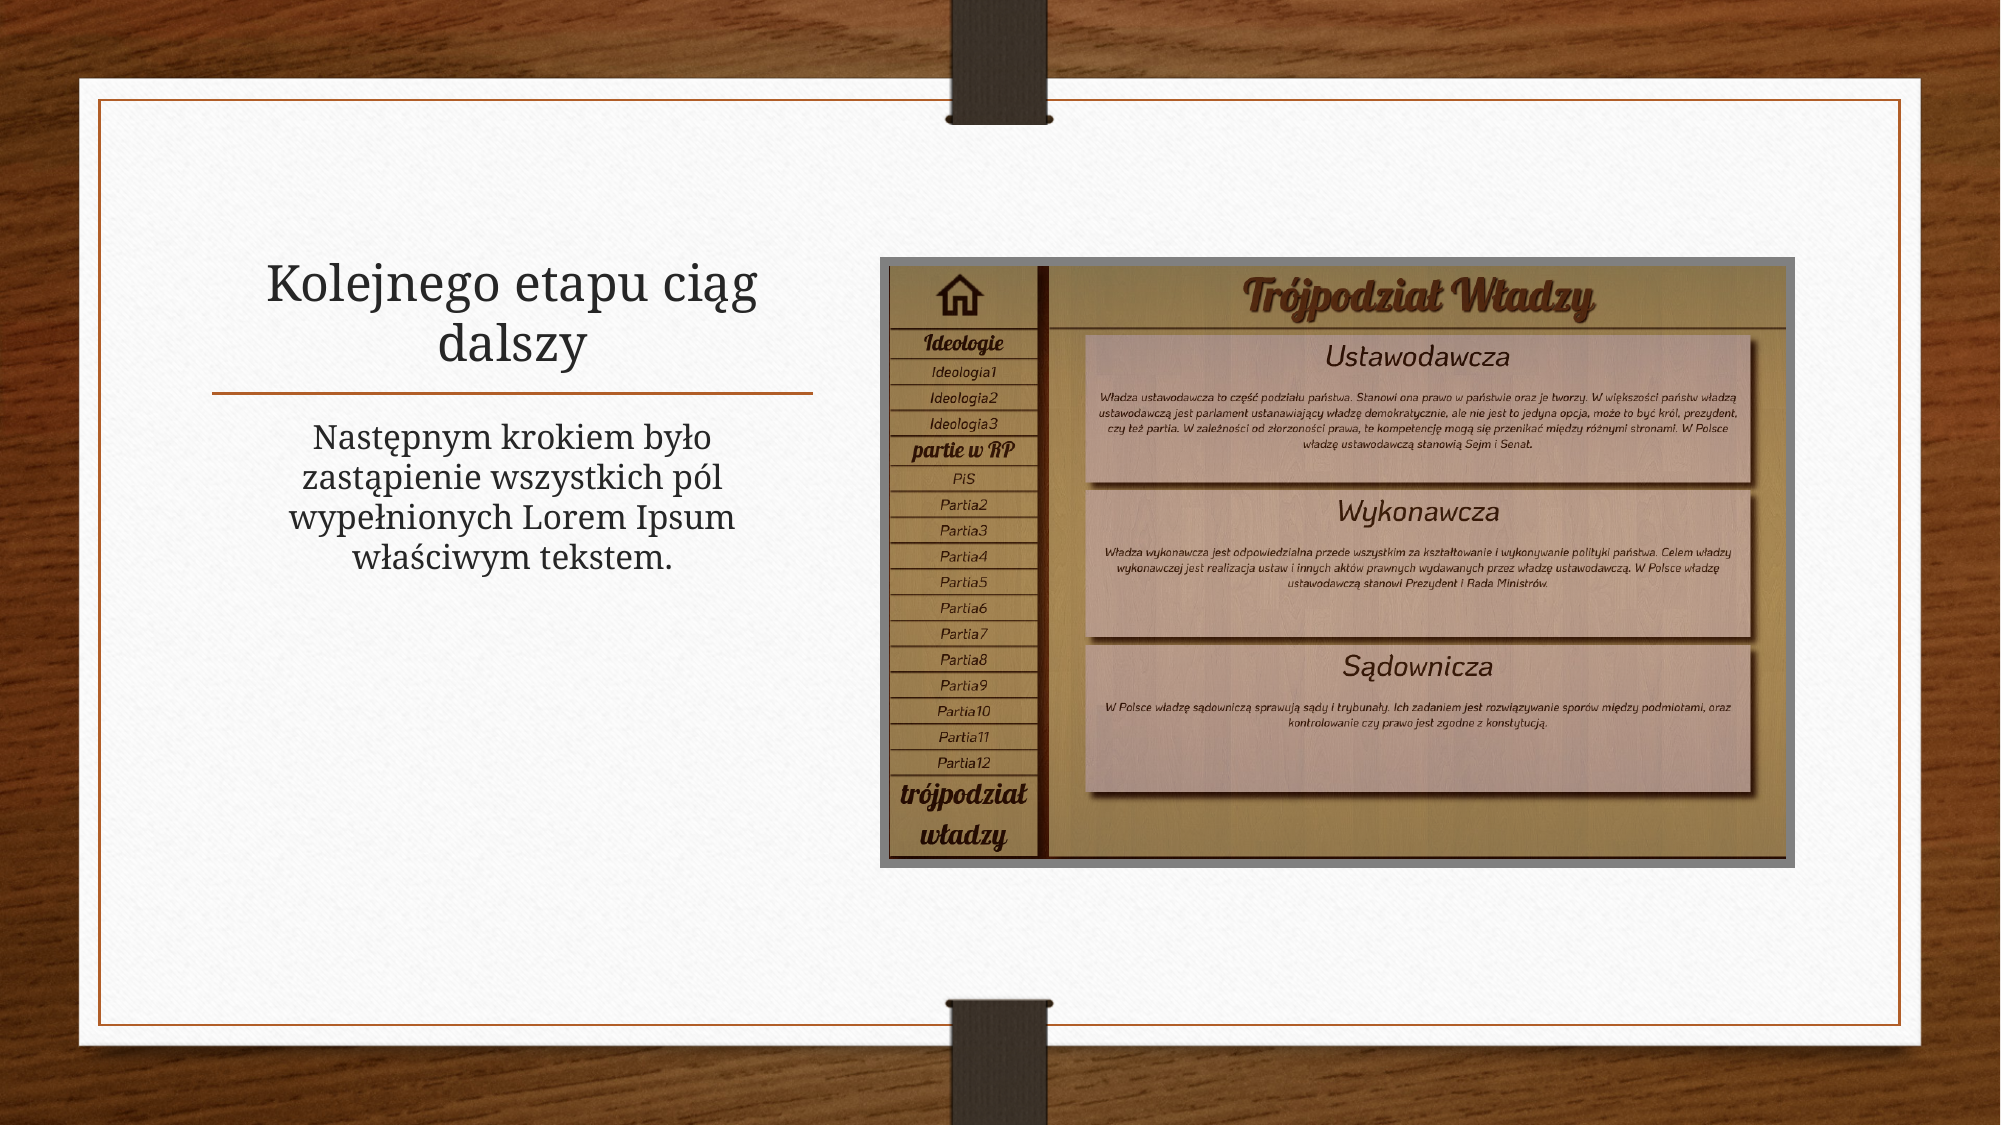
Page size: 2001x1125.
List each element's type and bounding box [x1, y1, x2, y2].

picture [888, 266, 1787, 859]
text_box [0, 0, 2000, 1125]
